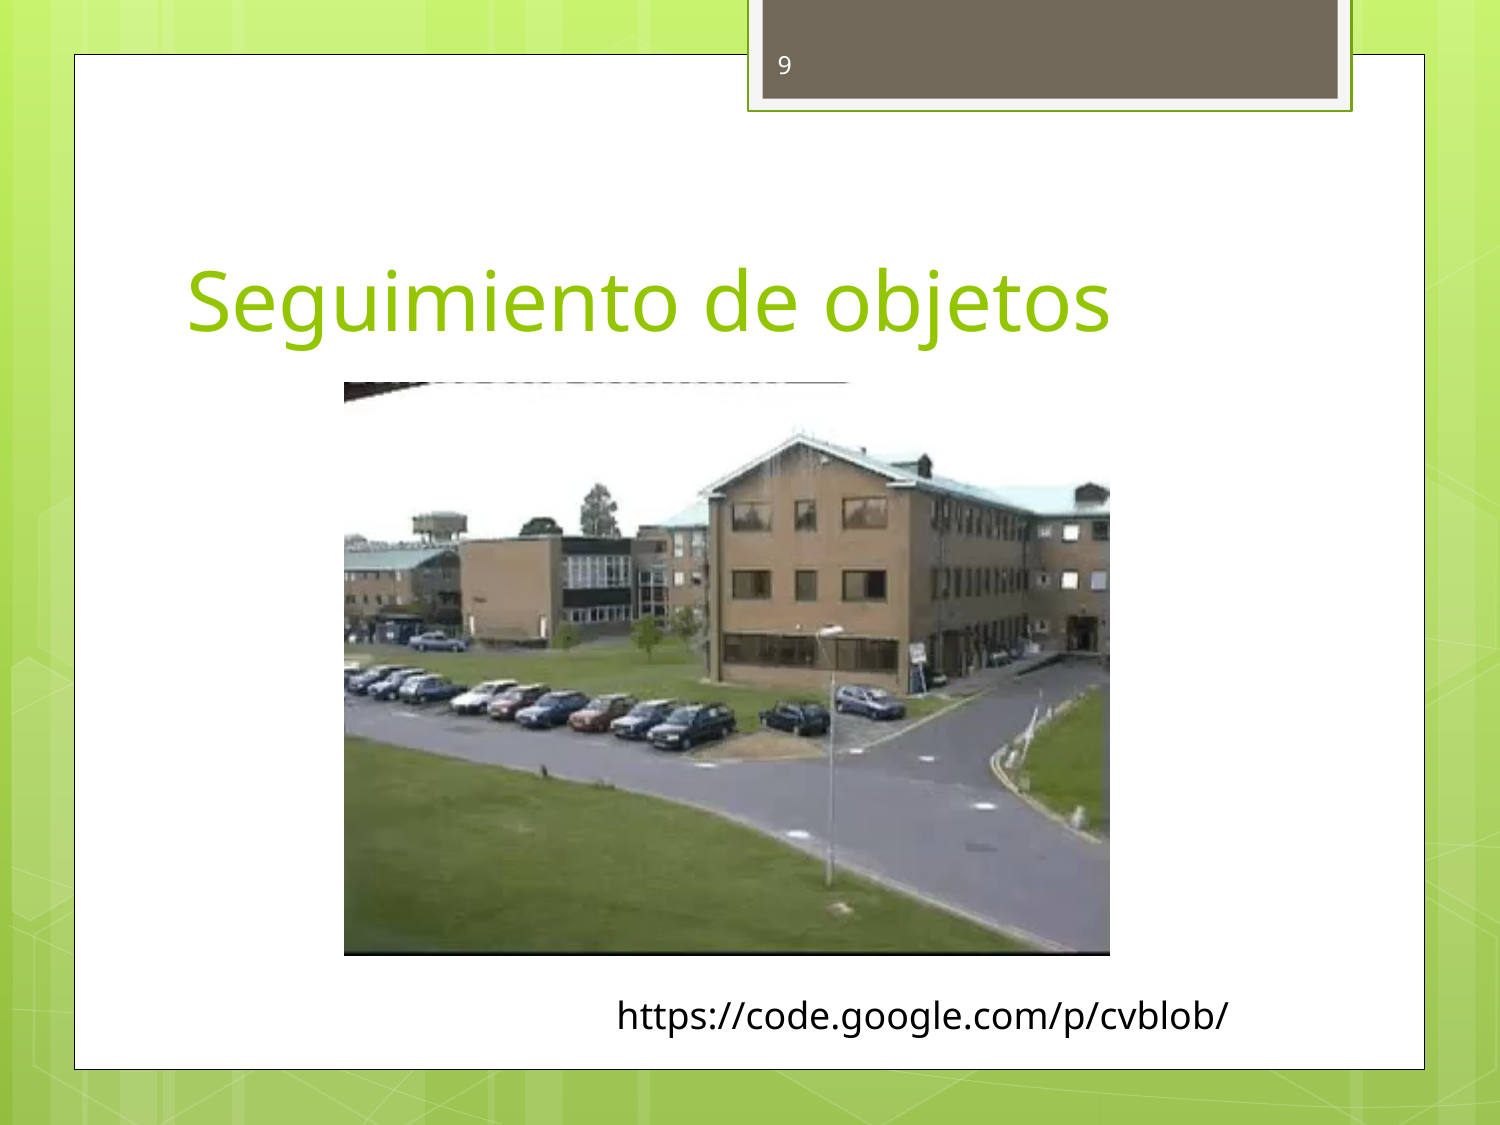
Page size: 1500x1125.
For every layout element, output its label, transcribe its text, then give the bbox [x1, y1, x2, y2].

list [342, 380, 1111, 957]
title Seguimiento de objetos [171, 168, 1324, 357]
text_box https://code.google.com/p/cvblob/ [601, 984, 1324, 1045]
slide_number 8 [762, 36, 982, 97]
